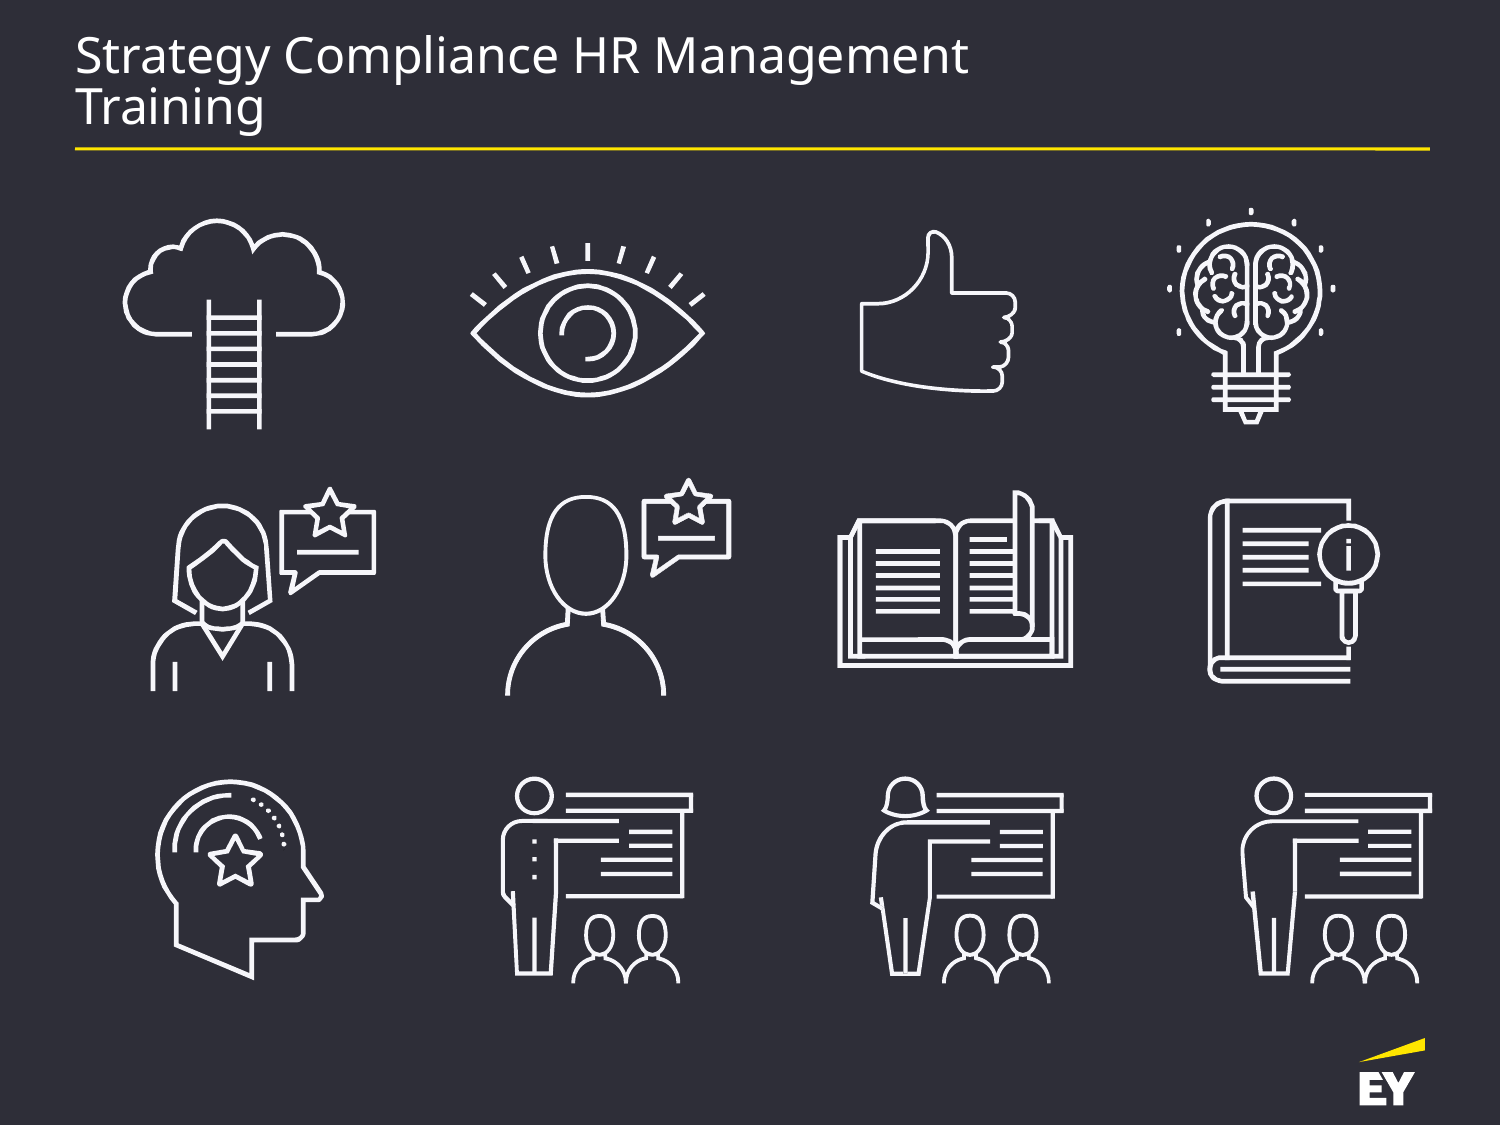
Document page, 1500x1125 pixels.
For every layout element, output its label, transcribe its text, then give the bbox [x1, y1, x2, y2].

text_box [1206, 498, 1381, 684]
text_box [1240, 776, 1433, 984]
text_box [837, 490, 1074, 669]
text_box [500, 776, 694, 984]
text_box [150, 486, 377, 692]
title Strategy Compliance HR Management Training [75, 33, 1425, 131]
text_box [122, 218, 346, 430]
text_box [1166, 207, 1336, 425]
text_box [154, 779, 325, 981]
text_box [869, 776, 1064, 984]
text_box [504, 477, 732, 696]
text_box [469, 242, 706, 398]
text_box [859, 229, 1018, 393]
